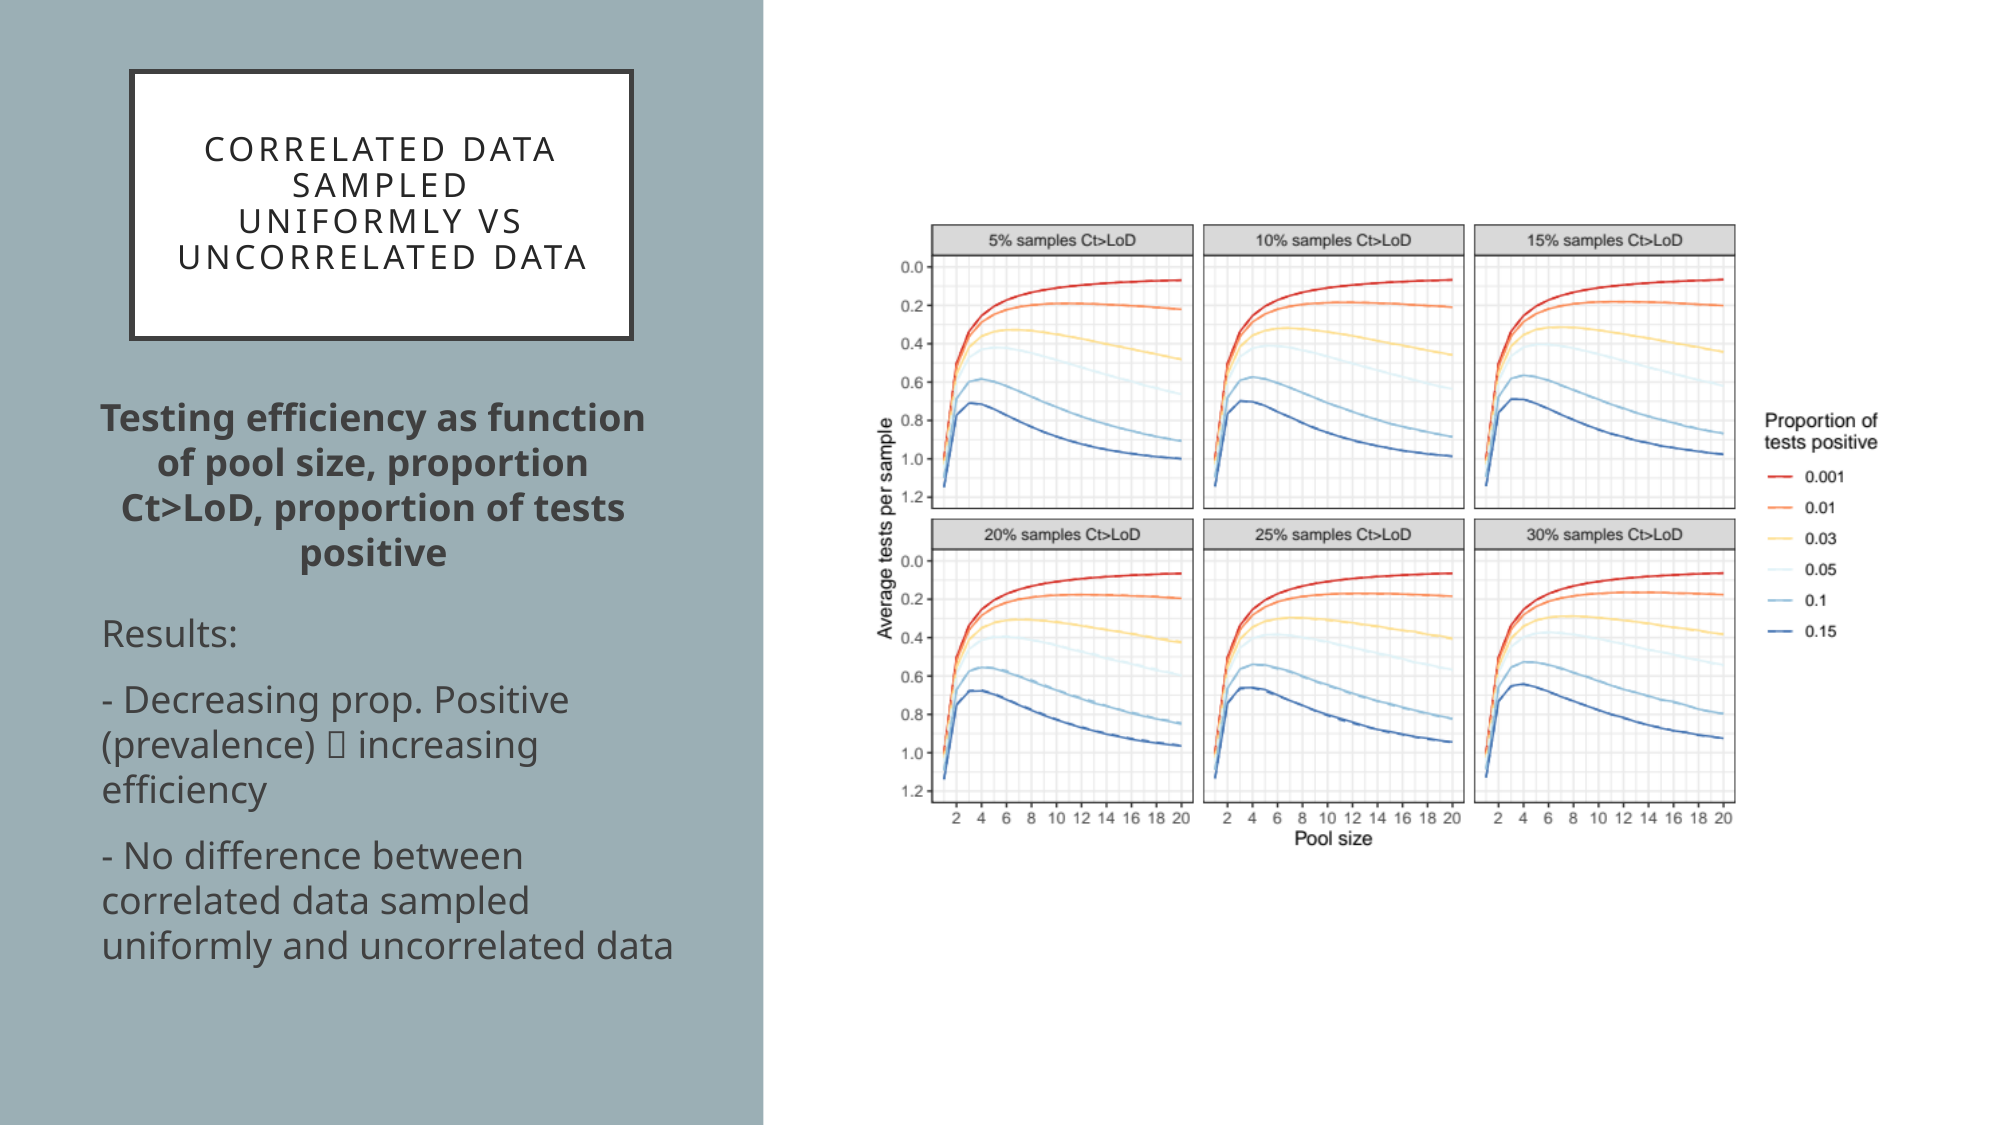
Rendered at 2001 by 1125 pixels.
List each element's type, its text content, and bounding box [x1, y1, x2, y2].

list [868, 215, 1895, 858]
text_box [0, 0, 764, 1125]
text_box Testing efficiency as function of pool size, proportion Ct>LoD, proportion of tests positive [43, 386, 667, 591]
text_box [764, 0, 2000, 1125]
title Correlated Data sampled Uniformly vs Uncorrelated Data [129, 69, 634, 341]
text_box Results: - Decreasing prop. Positive (prevalence)  increasing efficiency - No difference between correlated data sampled uniformly and uncorrelated data [86, 603, 710, 996]
